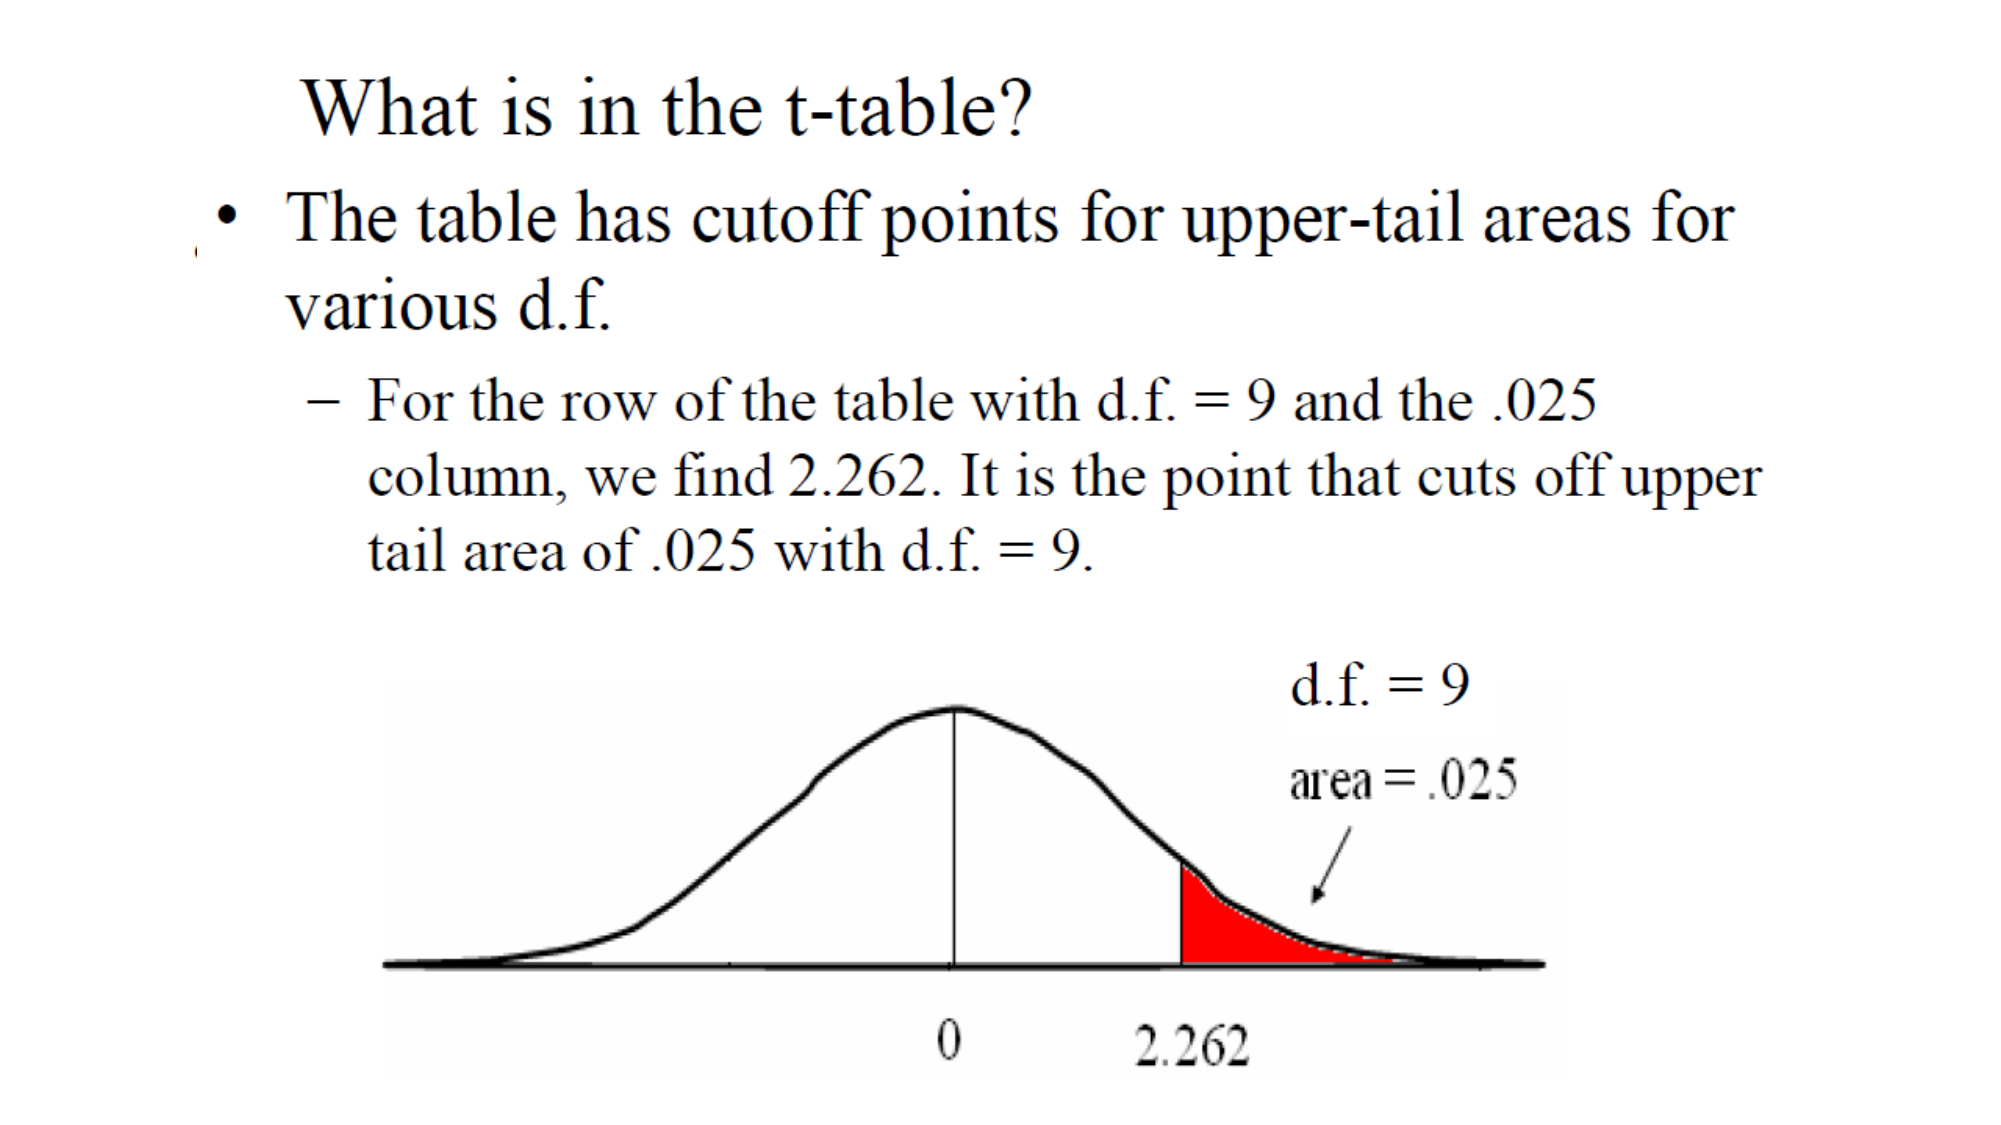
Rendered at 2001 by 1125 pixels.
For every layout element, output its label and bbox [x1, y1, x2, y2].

picture [166, 25, 1803, 1100]
